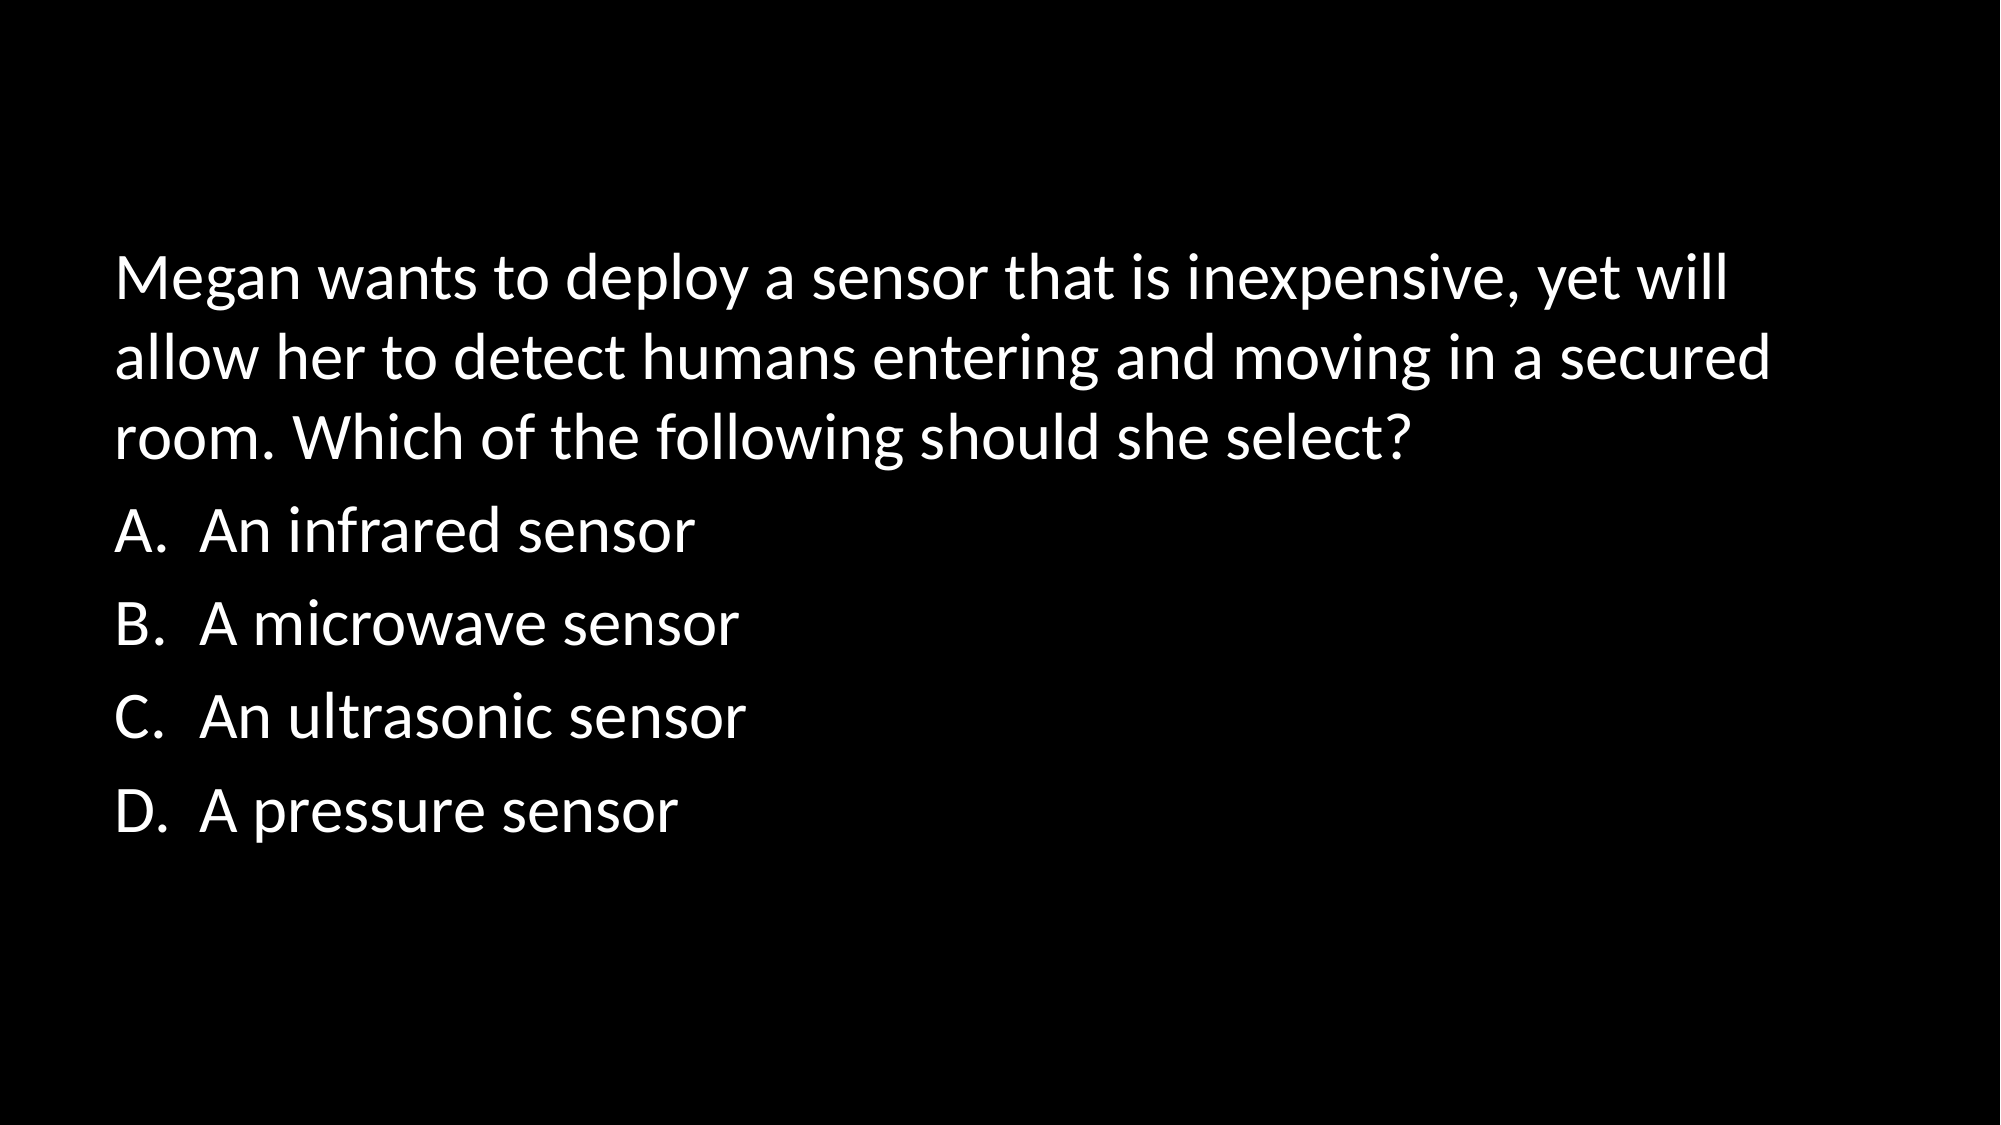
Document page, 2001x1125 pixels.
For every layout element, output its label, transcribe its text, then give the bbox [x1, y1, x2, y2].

list Megan wants to deploy a sensor that is inexpensive, yet will allow her to detect humans entering and moving in a secured room. Which of the following should she select? An infrared sensor A microwave sensor An ultrasonic sensor A pressure sensor [99, 224, 1900, 1005]
